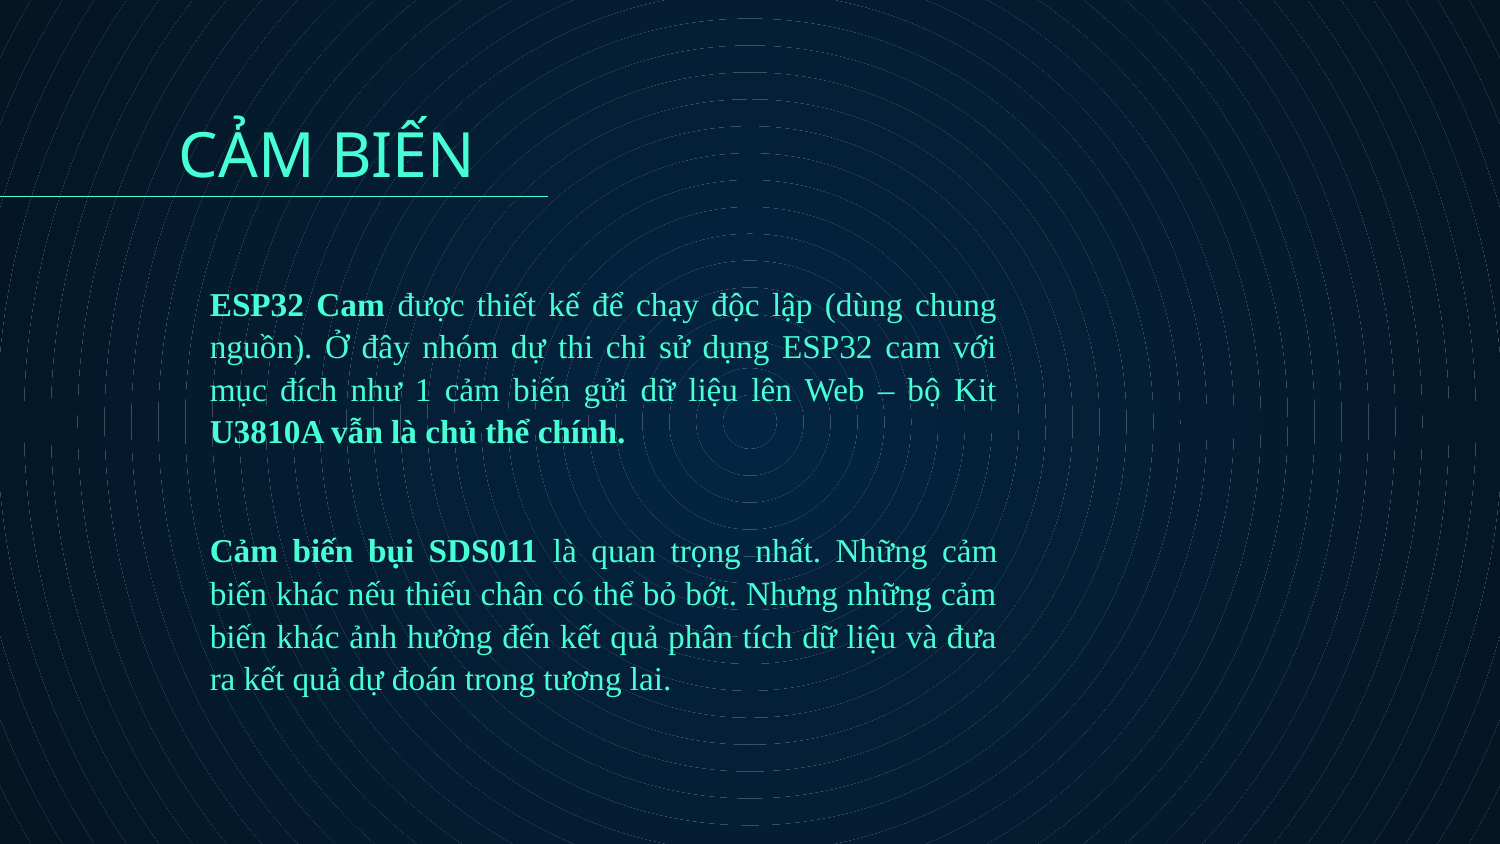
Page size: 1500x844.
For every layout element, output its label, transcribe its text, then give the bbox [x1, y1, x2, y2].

title CẢM BIẾN [163, 105, 1449, 206]
text_box ESP32 Cam được thiết kế để chạy độc lập (dùng chung nguồn). Ở đây nhóm dự thi chỉ sử dụng ESP32 cam với mục đích như 1 cảm biến gửi dữ liệu lên Web – bộ Kit U3810A vẫn là chủ thể chính. Cảm biến bụi SDS011 là quan trọng nhất. Những cảm biến khác nếu thiếu chân có thể bỏ bớt. Nhưng những cảm biến khác ảnh hưởng đến kết quả phân tích dữ liệu và đưa ra kết quả dự đoán trong tương lai. [120, 272, 1013, 705]
